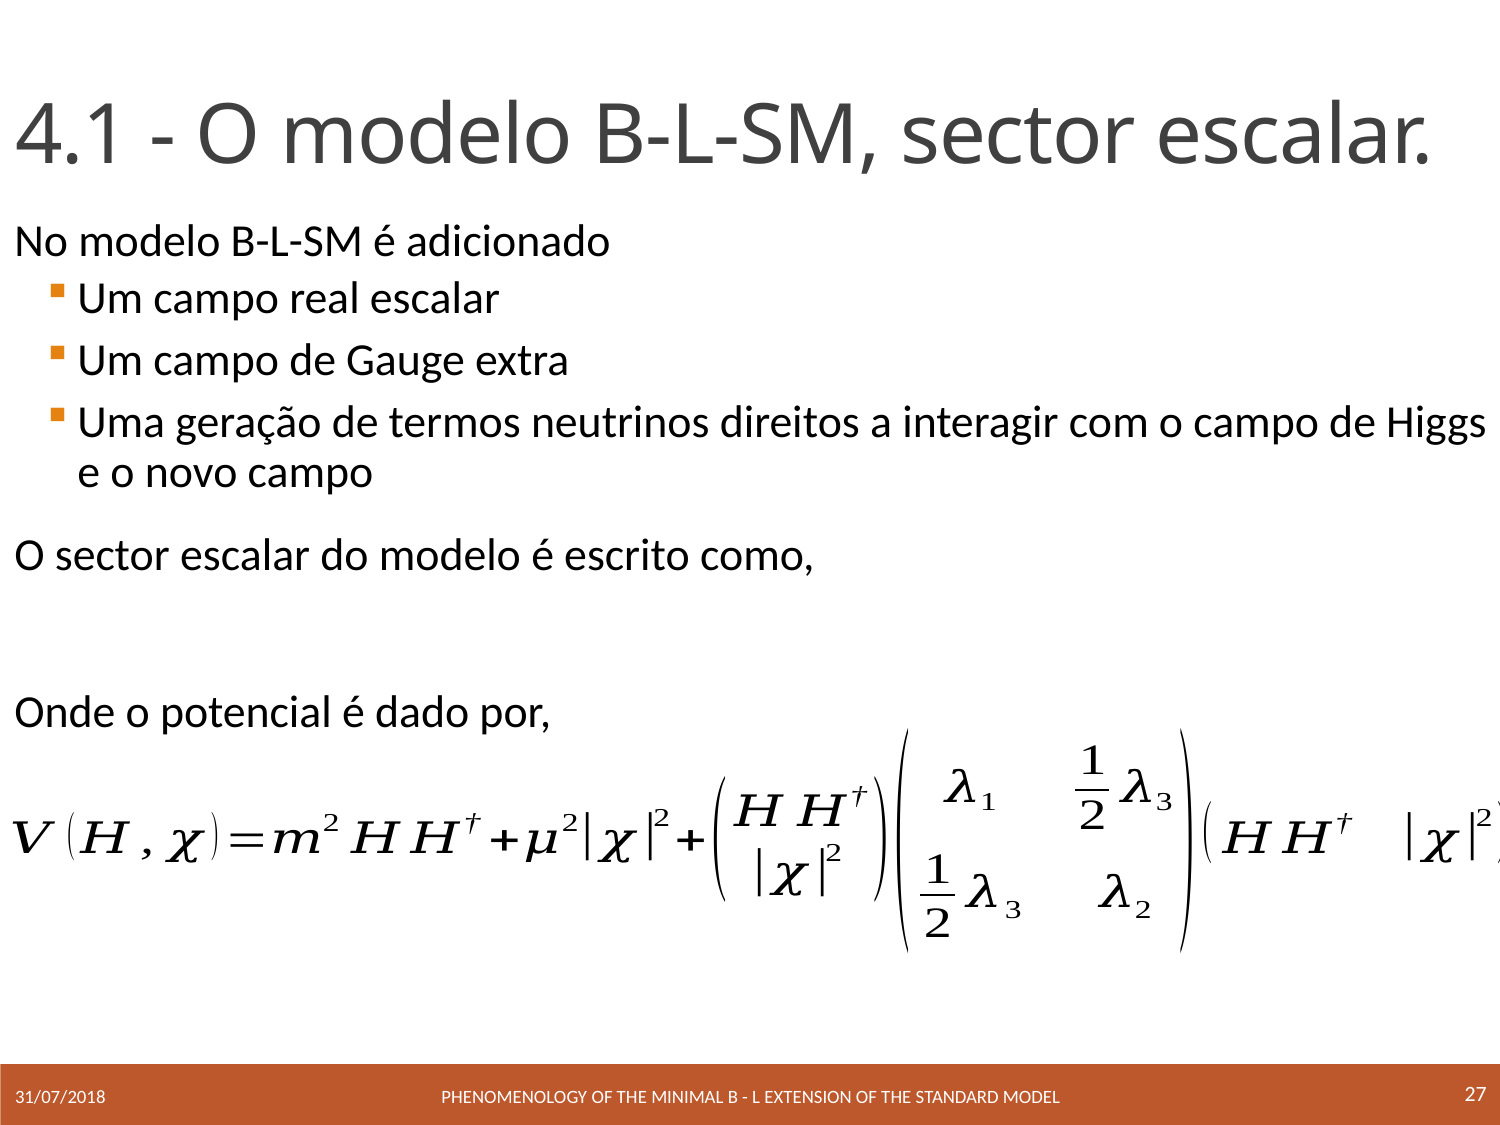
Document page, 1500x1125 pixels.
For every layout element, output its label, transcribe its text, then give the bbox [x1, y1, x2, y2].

title 4.1 - O modelo B-L-SM, sector escalar. [0, 0, 1500, 188]
text_box 27 [1340, 1062, 1500, 1123]
text_box 31/07/2018 [0, 1066, 279, 1125]
text_box Phenomenology of the minimal B - L extension of the Standard Model [279, 1066, 1222, 1125]
